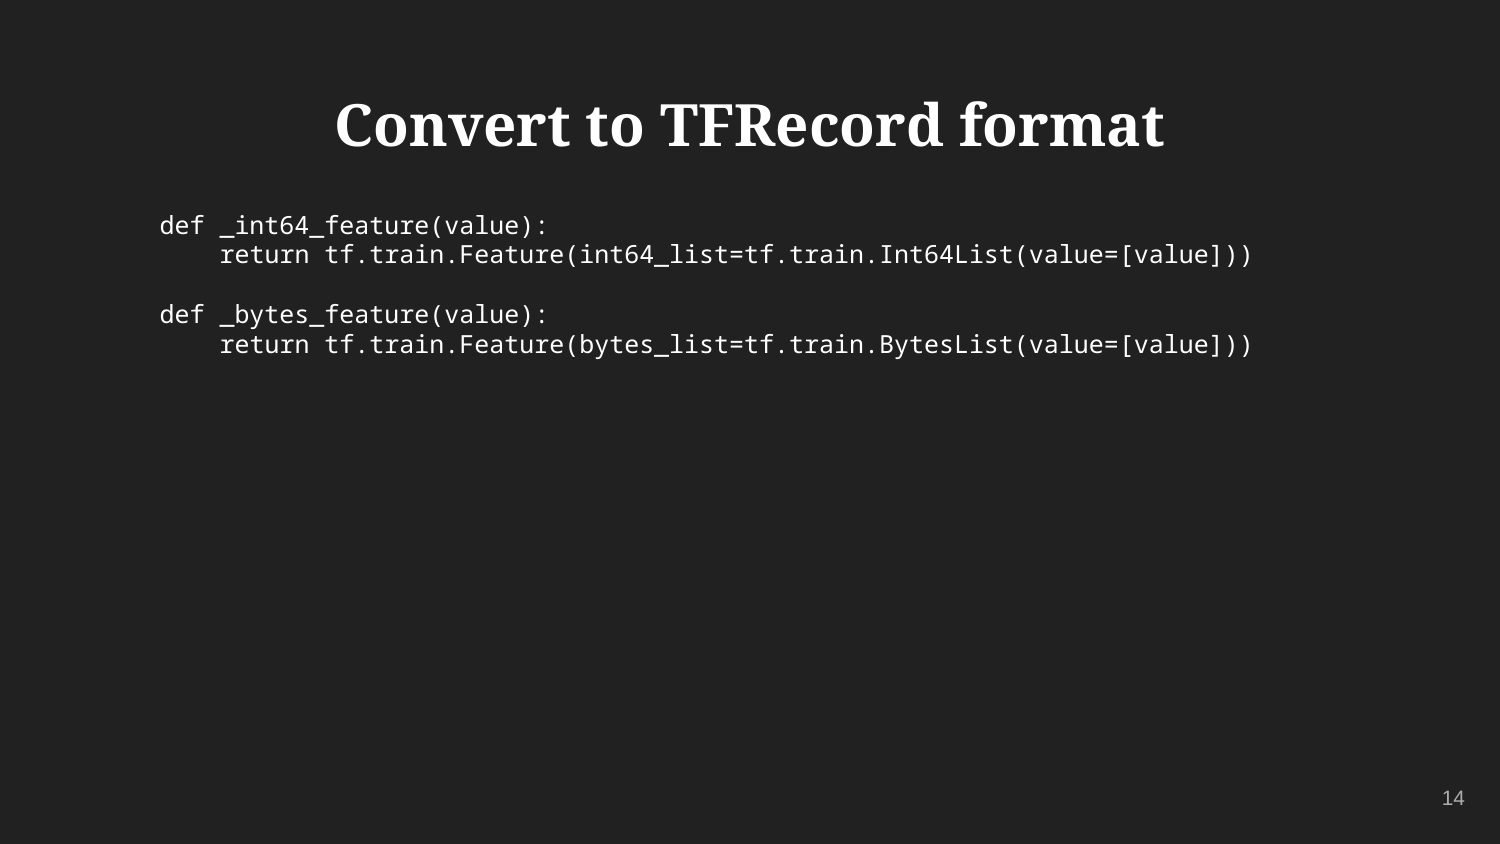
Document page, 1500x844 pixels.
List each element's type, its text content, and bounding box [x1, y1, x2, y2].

text_box def _int64_feature(value): return tf.train.Feature(int64_list=tf.train.Int64List(value=[value])) def _bytes_feature(value): return tf.train.Feature(bytes_list=tf.train.BytesList(value=[value])) [144, 194, 1407, 786]
slide_number ‹#› [1389, 764, 1480, 830]
title Convert to TFRecord format [51, 72, 1449, 167]
